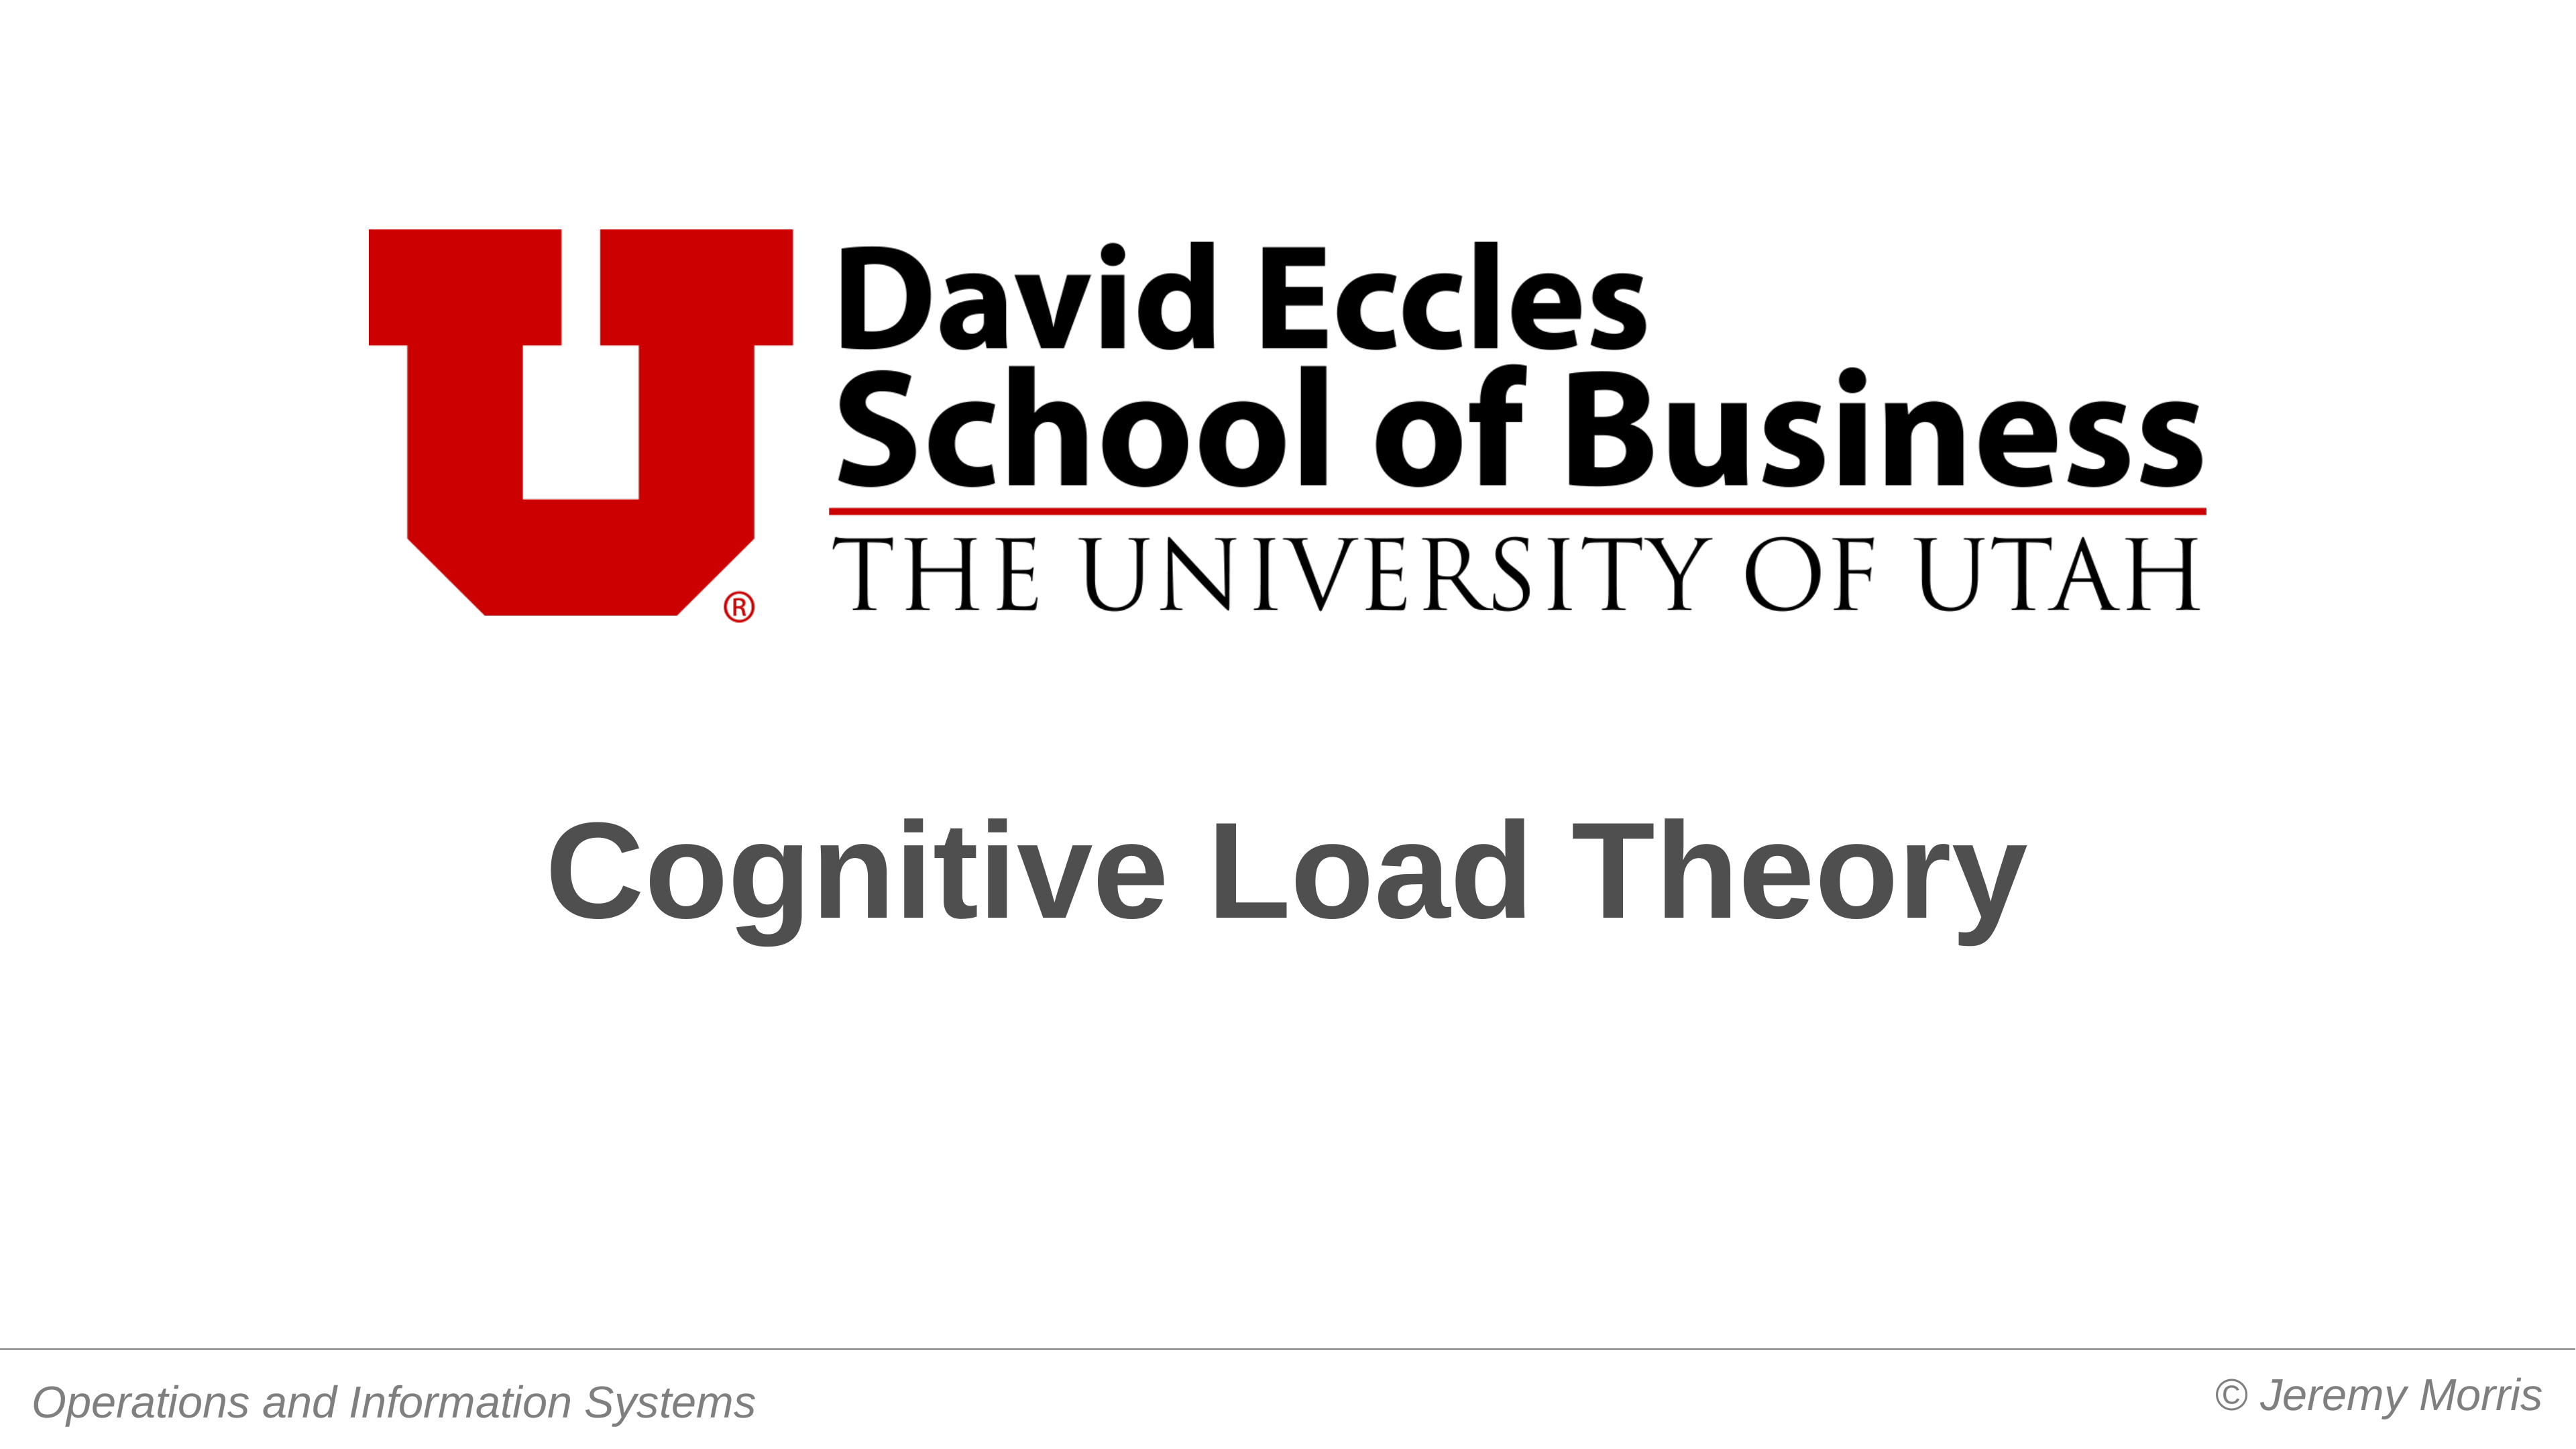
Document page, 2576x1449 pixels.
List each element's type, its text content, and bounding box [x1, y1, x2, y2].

list Cognitive Load Theory [0, 769, 2576, 925]
picture [369, 229, 2206, 623]
